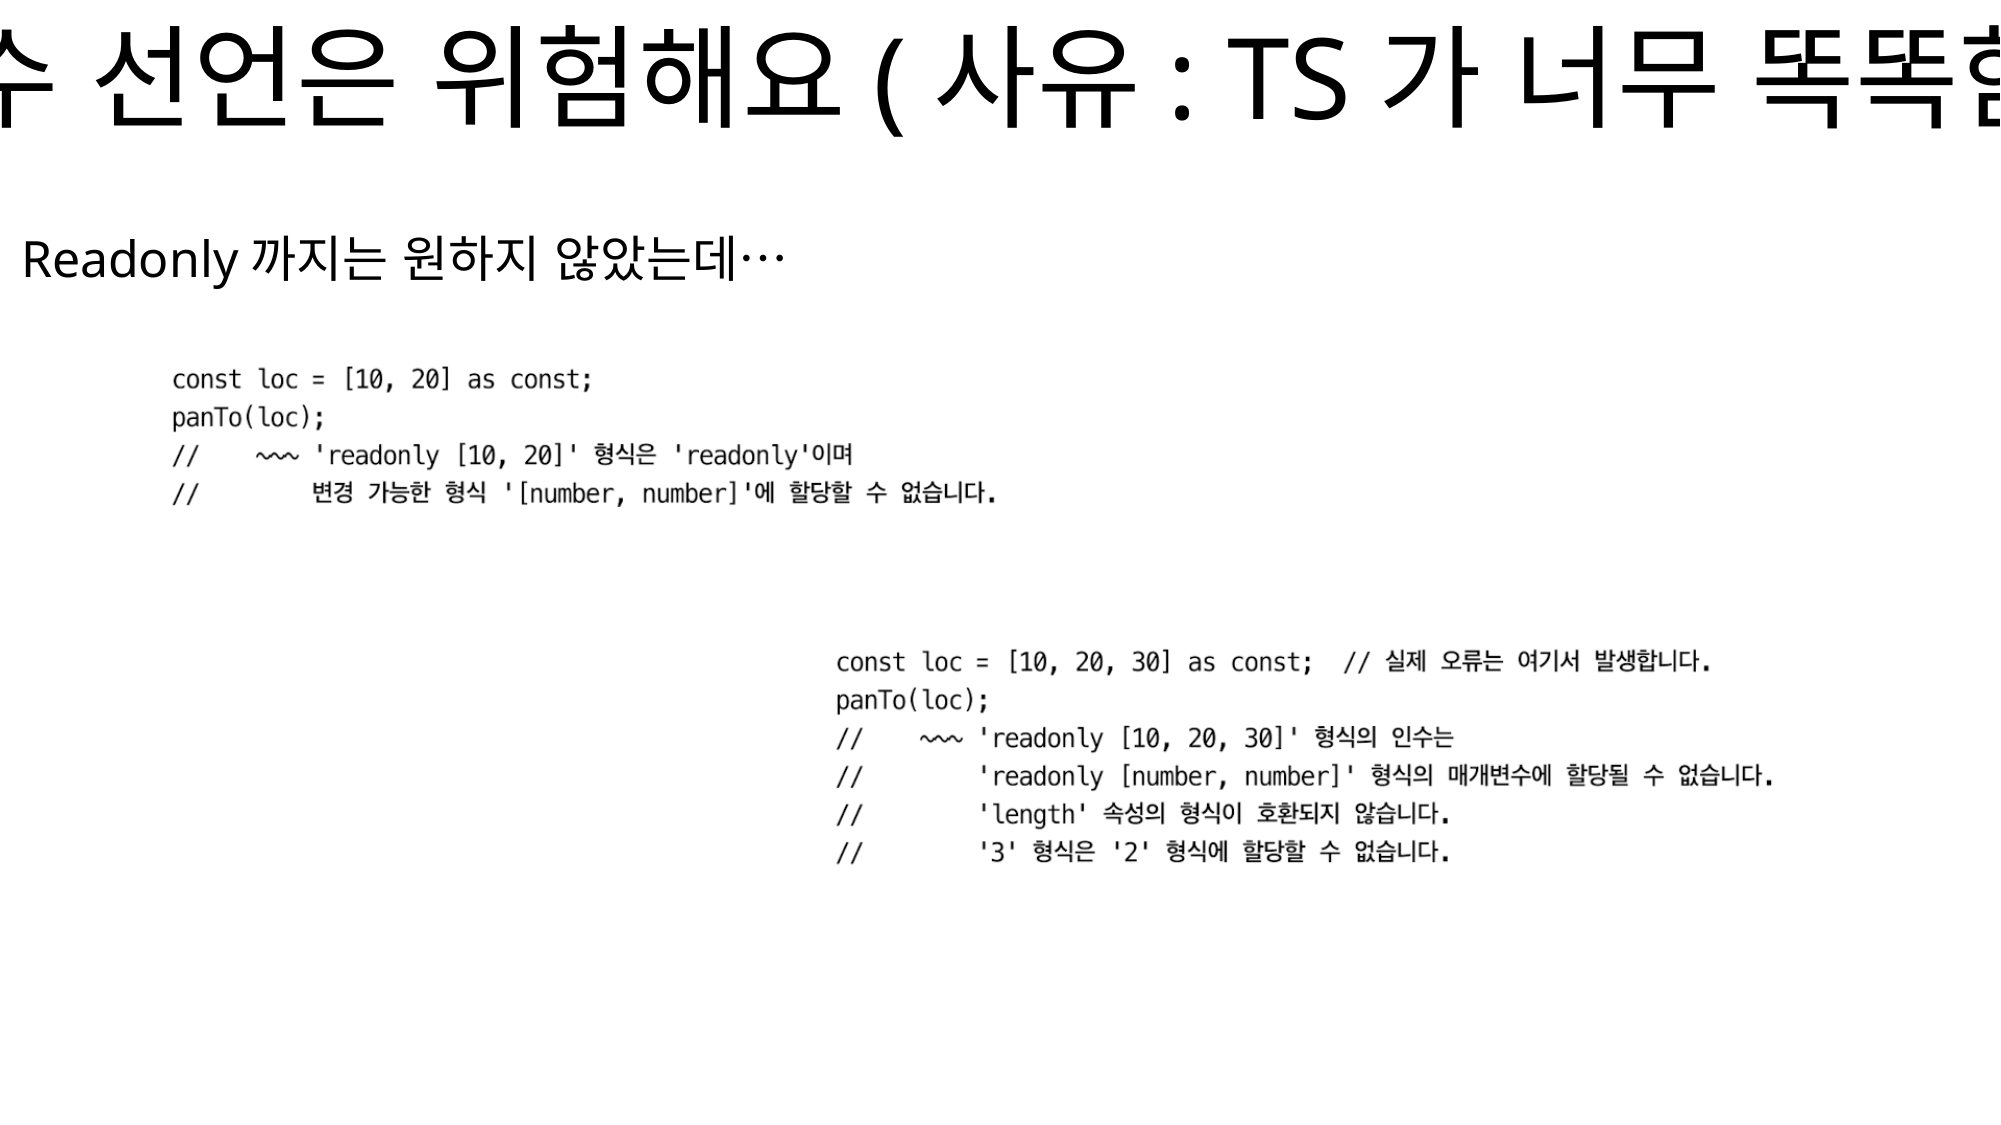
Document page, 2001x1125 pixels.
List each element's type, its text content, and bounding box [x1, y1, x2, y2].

picture [155, 352, 1045, 528]
text_box Readonly까지는 원하지 않았는데… [6, 219, 804, 295]
picture [821, 636, 1793, 902]
text_box 상수 선언은 위험해요(사유: TS가 너무 똑똑함) [0, 0, 2000, 150]
